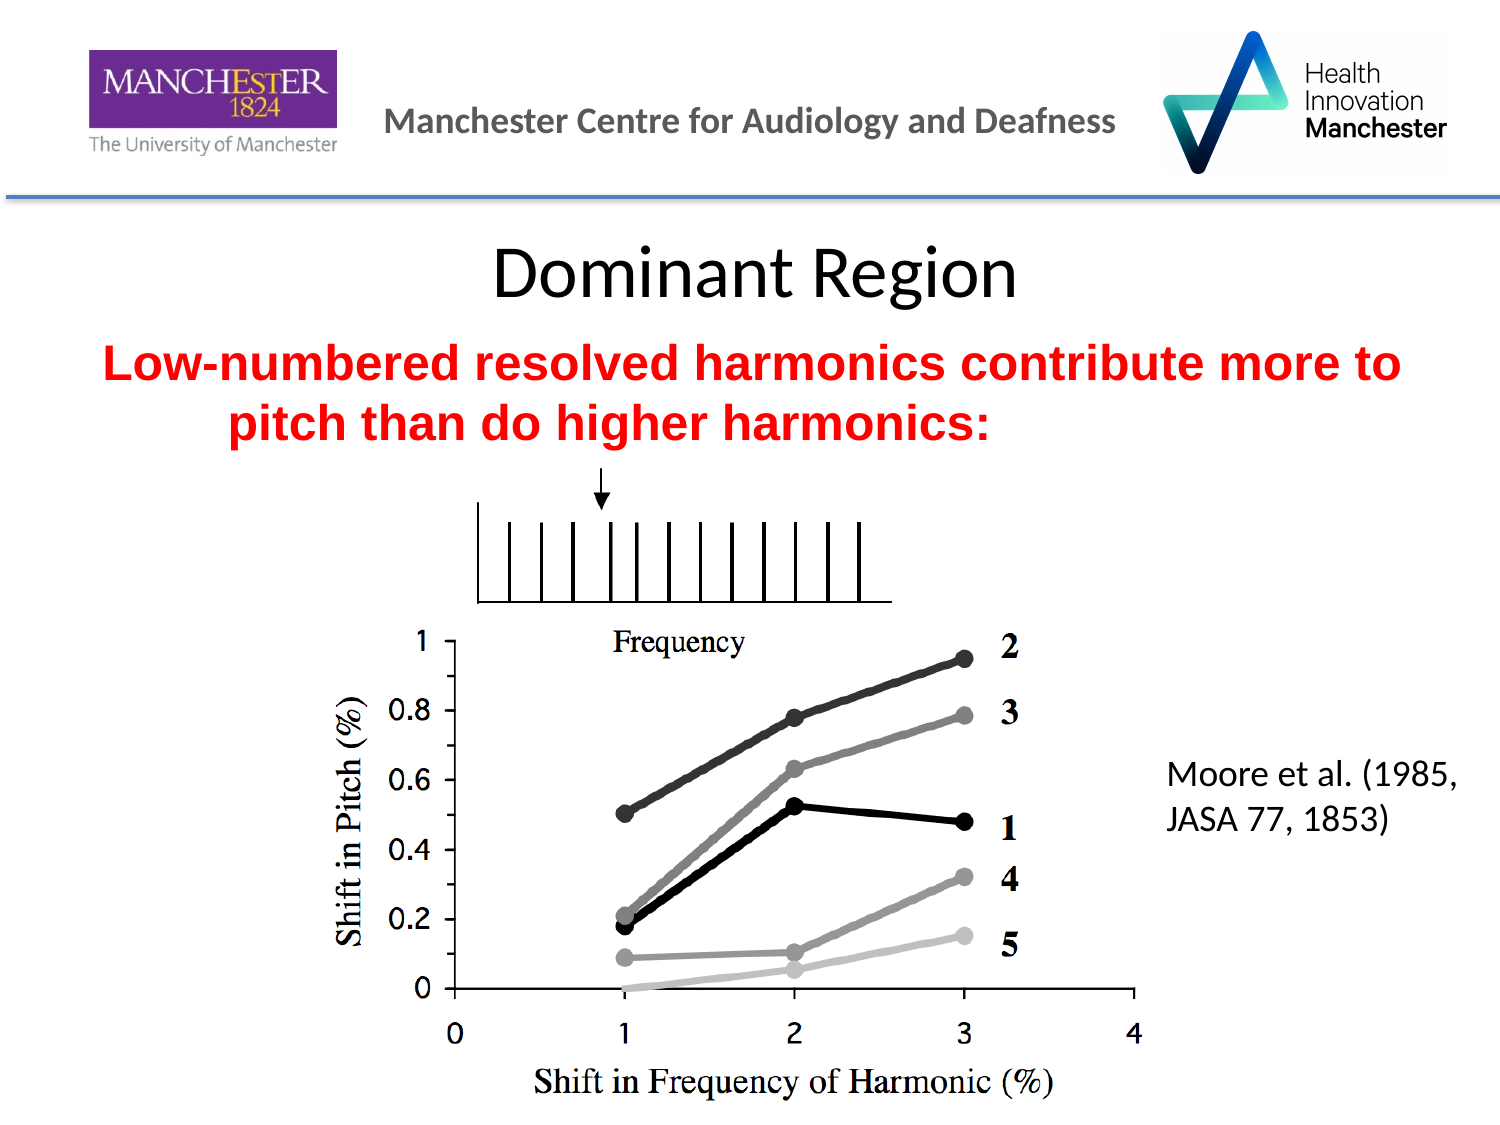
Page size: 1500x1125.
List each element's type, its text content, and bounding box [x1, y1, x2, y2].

text_box Moore et al. (1985, JASA 77, 1853) [1193, 741, 1483, 892]
text_box Low-numbered resolved harmonics contribute more to pitch than do higher harmonics: [87, 323, 1463, 459]
title Dominant Region [112, 174, 1400, 323]
picture [1163, 31, 1447, 174]
picture [325, 453, 1188, 1125]
picture [89, 50, 337, 156]
